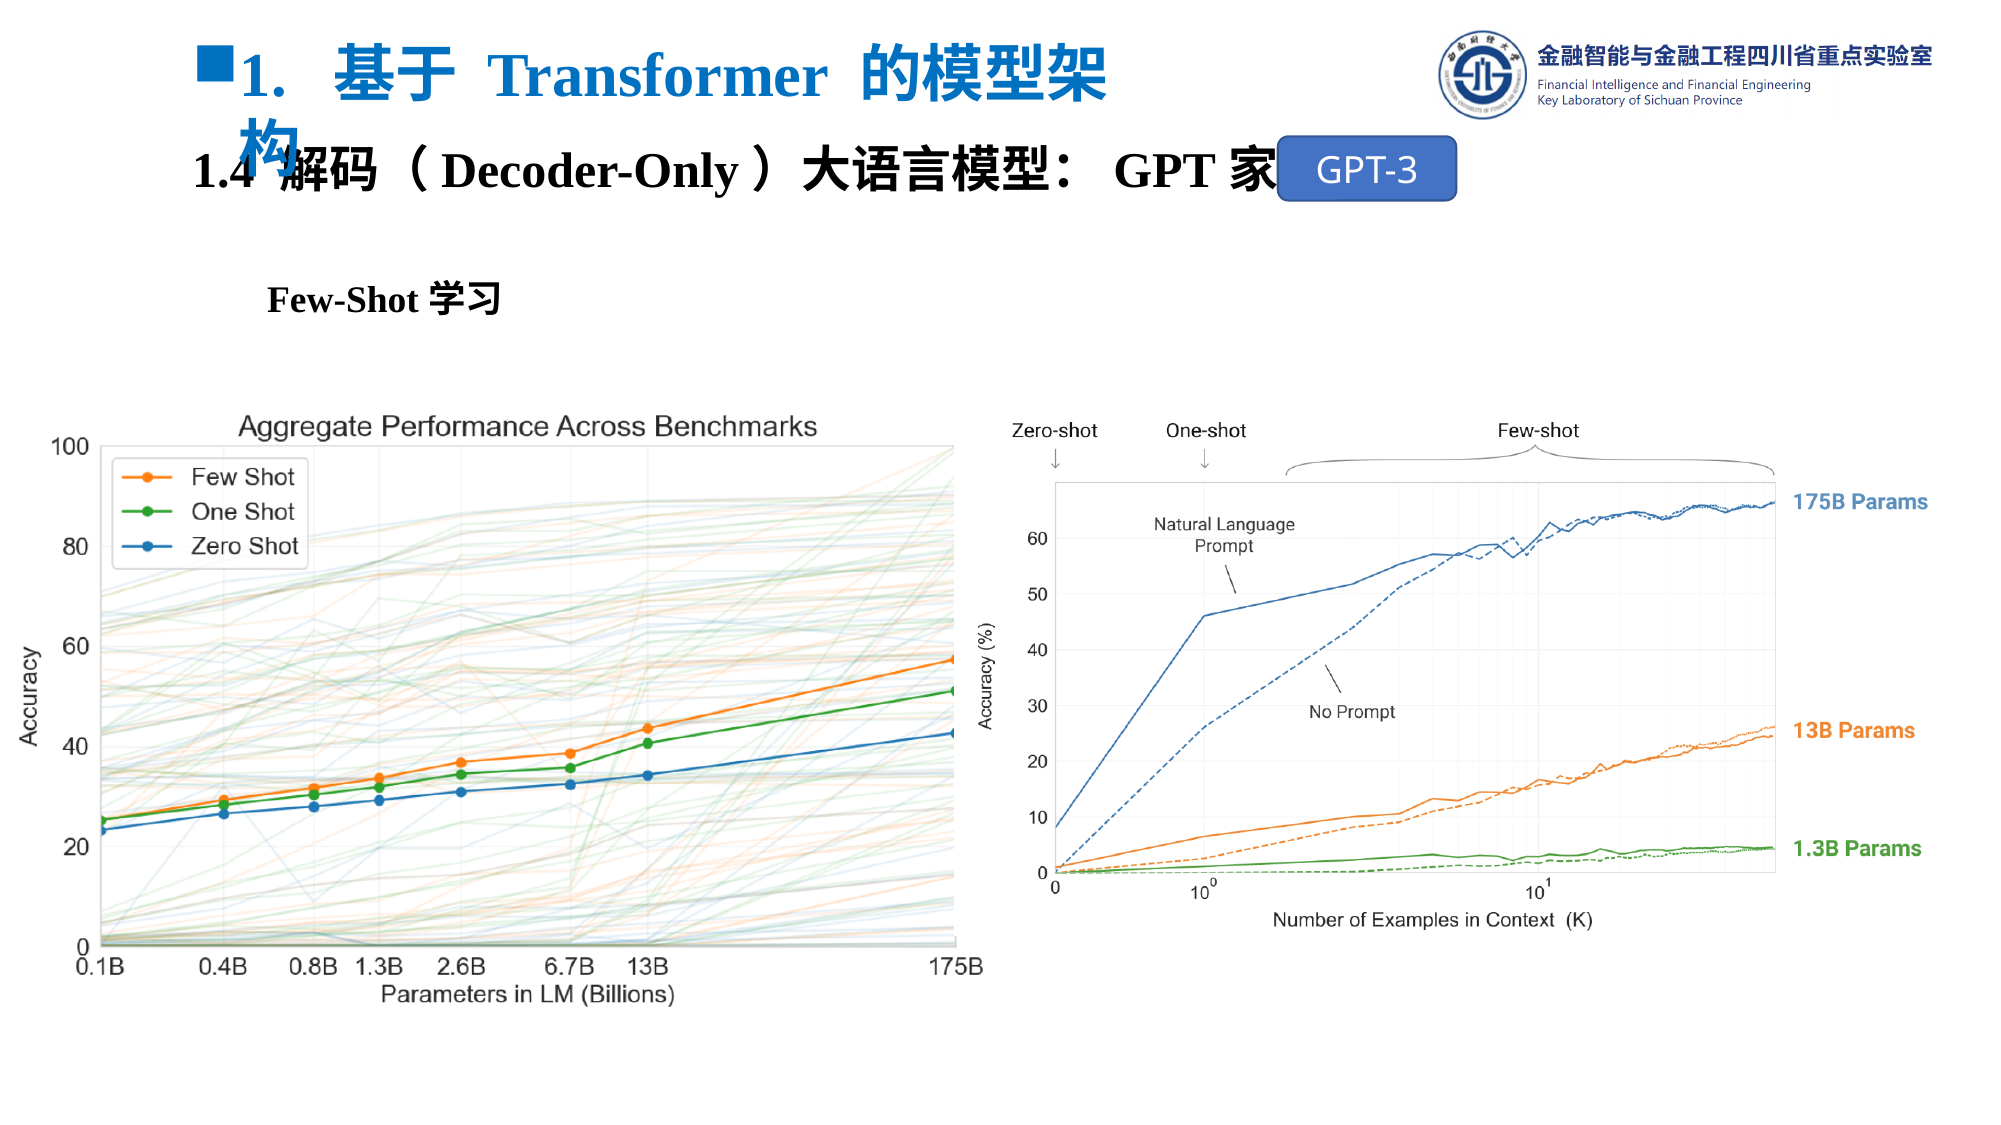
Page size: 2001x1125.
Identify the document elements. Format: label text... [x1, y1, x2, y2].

text_box 1. 基于 Transformer 的模型架构 [177, 27, 1159, 192]
picture [0, 389, 1971, 1024]
text_box 1.4 解码（Decoder-Only）大语言模型：GPT家族 [177, 130, 1368, 206]
text_box Few-Shot学习 [252, 245, 1380, 328]
picture [1436, 28, 1935, 121]
text_box GPT-3 [1276, 135, 1458, 202]
